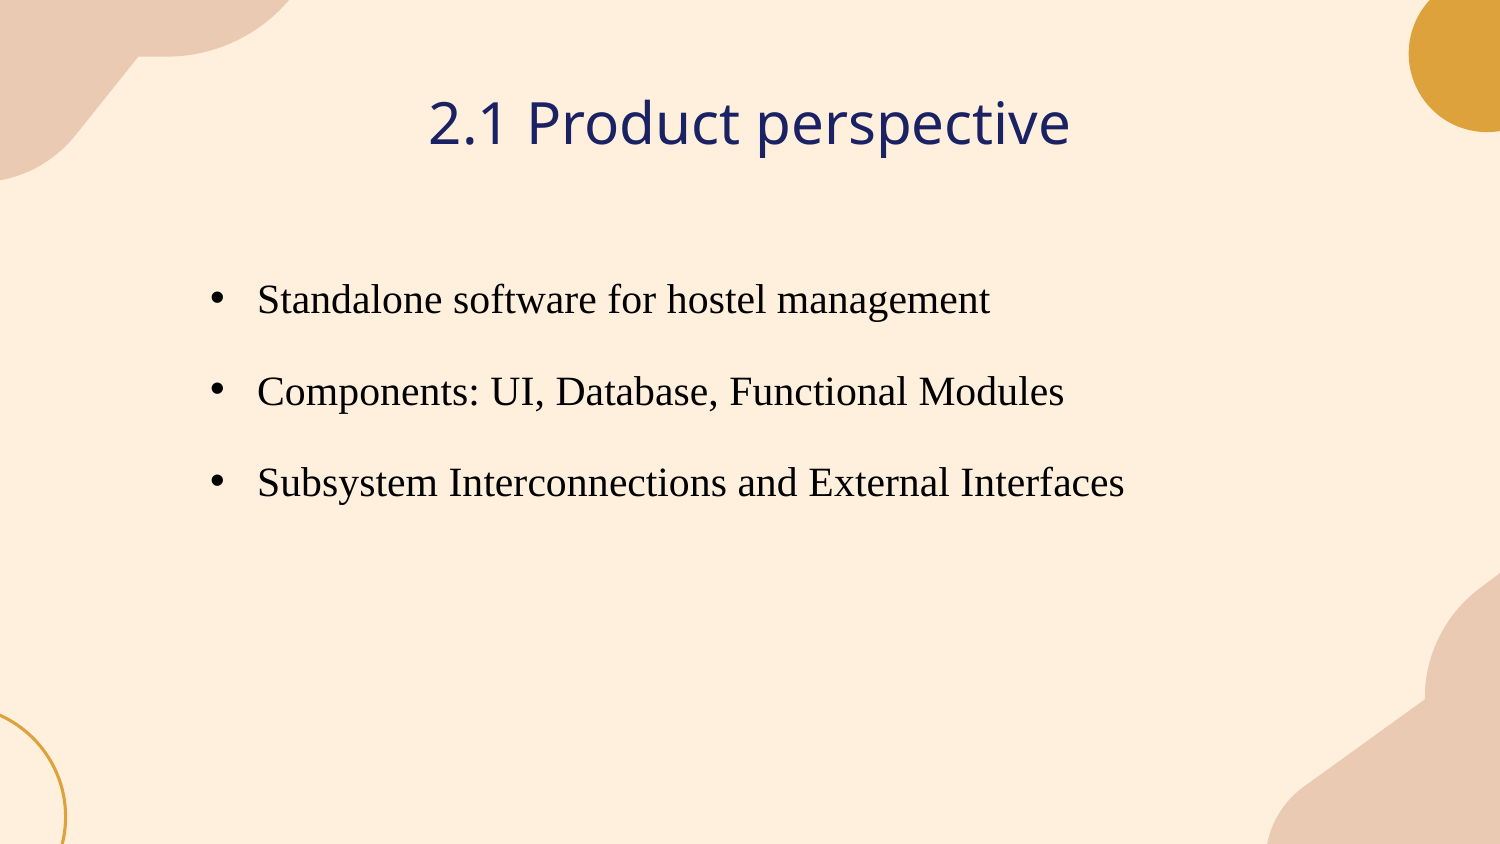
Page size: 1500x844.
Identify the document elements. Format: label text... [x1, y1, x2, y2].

title 2.1 Product perspective [116, 71, 1383, 166]
text_box Standalone software for hostel management Components: UI, Database, Functional Modules Subsystem Interconnections and External Interfaces [195, 239, 1196, 513]
